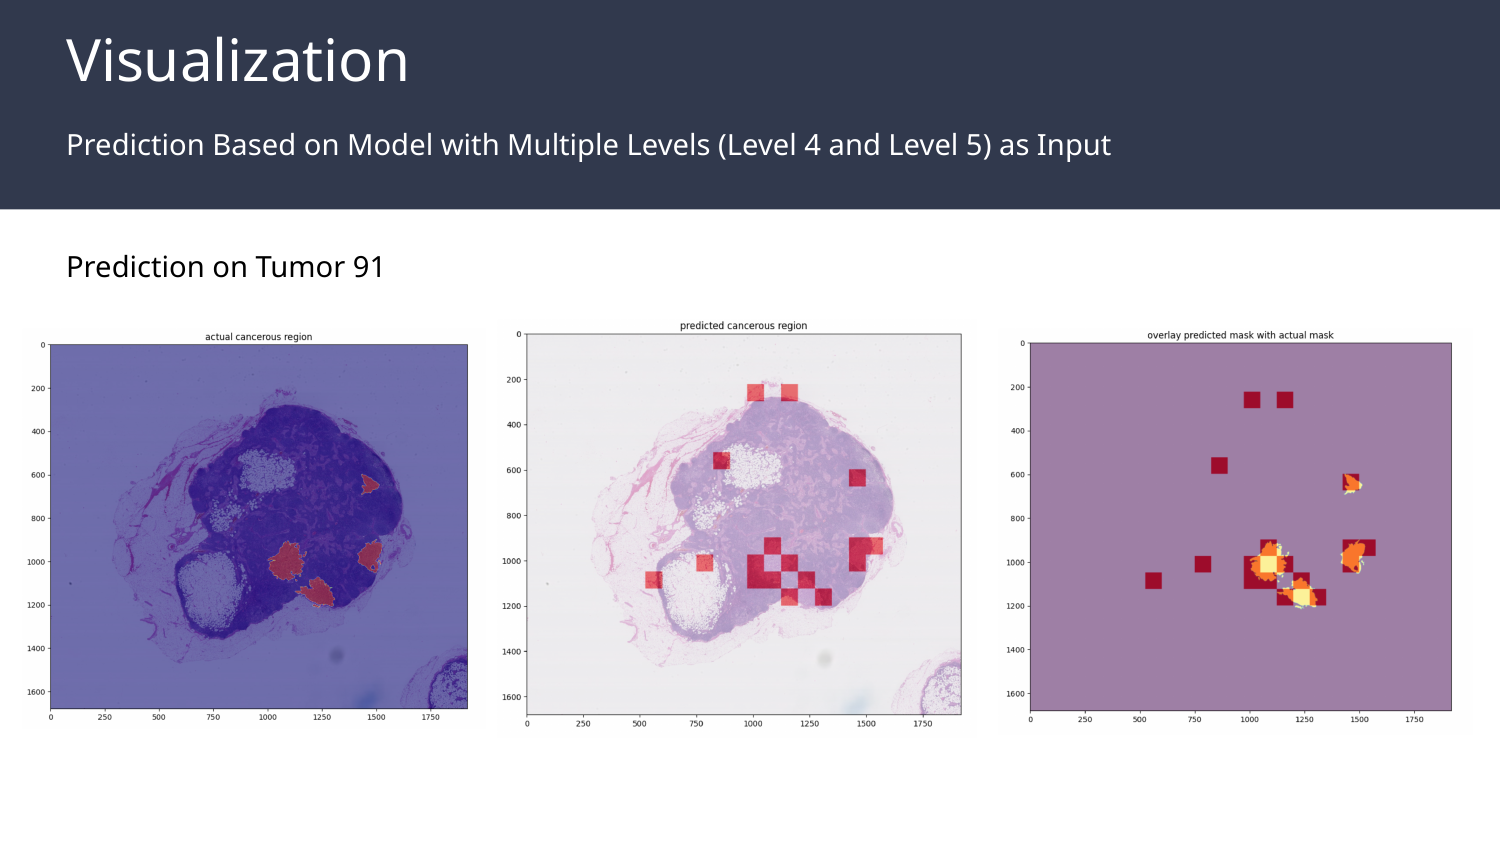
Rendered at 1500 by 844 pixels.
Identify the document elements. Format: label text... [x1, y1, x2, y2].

picture [22, 327, 486, 730]
text_box Prediction Based on Model with Multiple Levels (Level 4 and Level 5) as Input [51, 110, 1172, 176]
title Visualization [51, 8, 1449, 111]
picture [998, 327, 1473, 735]
text_box Prediction on Tumor 91 [51, 233, 603, 299]
picture [497, 319, 977, 738]
